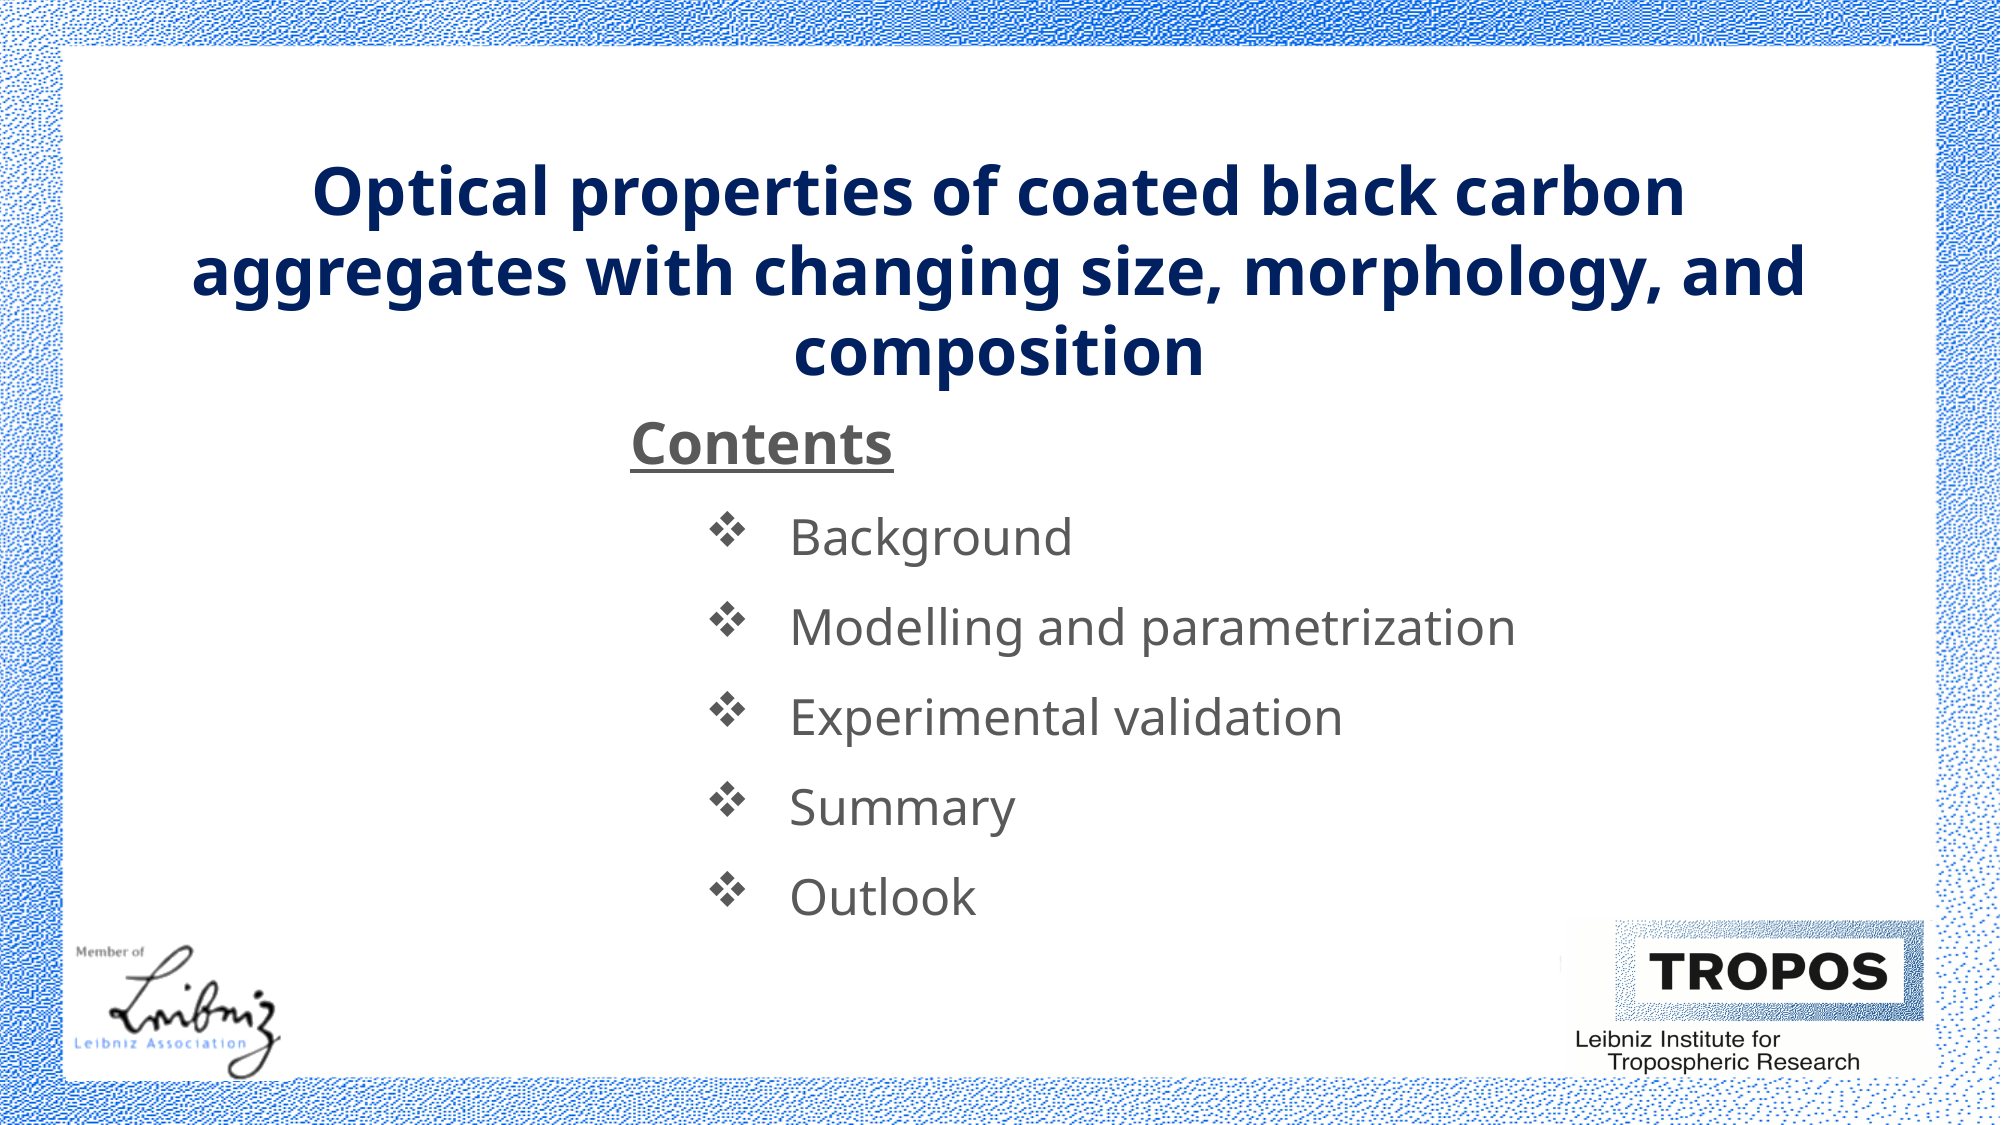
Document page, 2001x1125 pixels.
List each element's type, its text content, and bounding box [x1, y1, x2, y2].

picture [0, 0, 2000, 1125]
text_box Contents Background Modelling and parametrization Experimental validation Summary Outlook [90, 398, 1910, 1004]
text_box Optical properties of coated black carbon aggregates with changing size, morphology, and composition [149, 198, 1851, 340]
